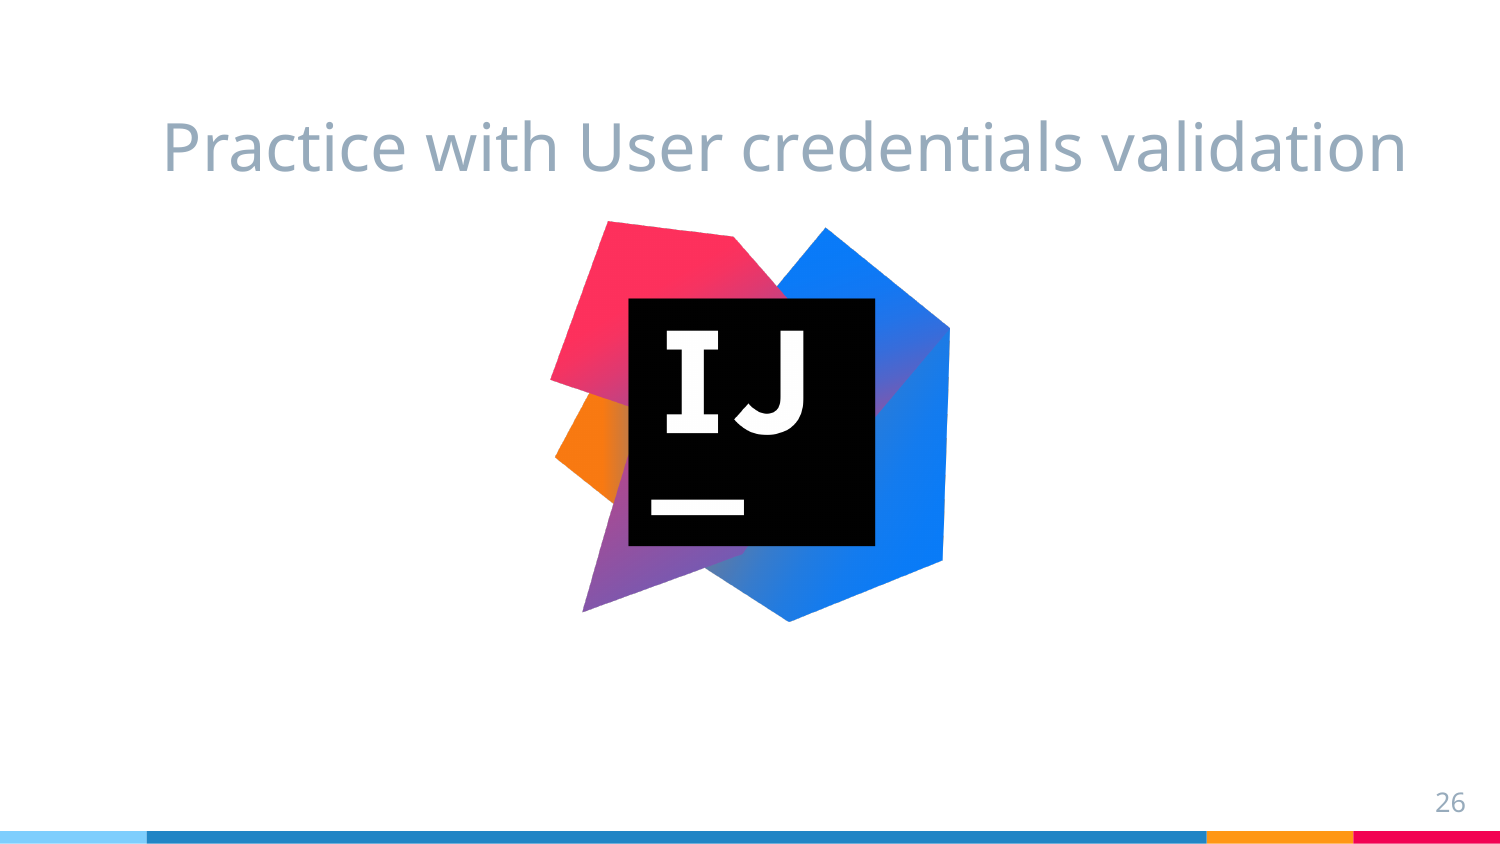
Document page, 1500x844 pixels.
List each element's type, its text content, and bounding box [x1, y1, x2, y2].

slide_number 26 [1391, 770, 1482, 822]
picture [549, 221, 950, 622]
title Practice with User credentials validation [146, 58, 1472, 200]
